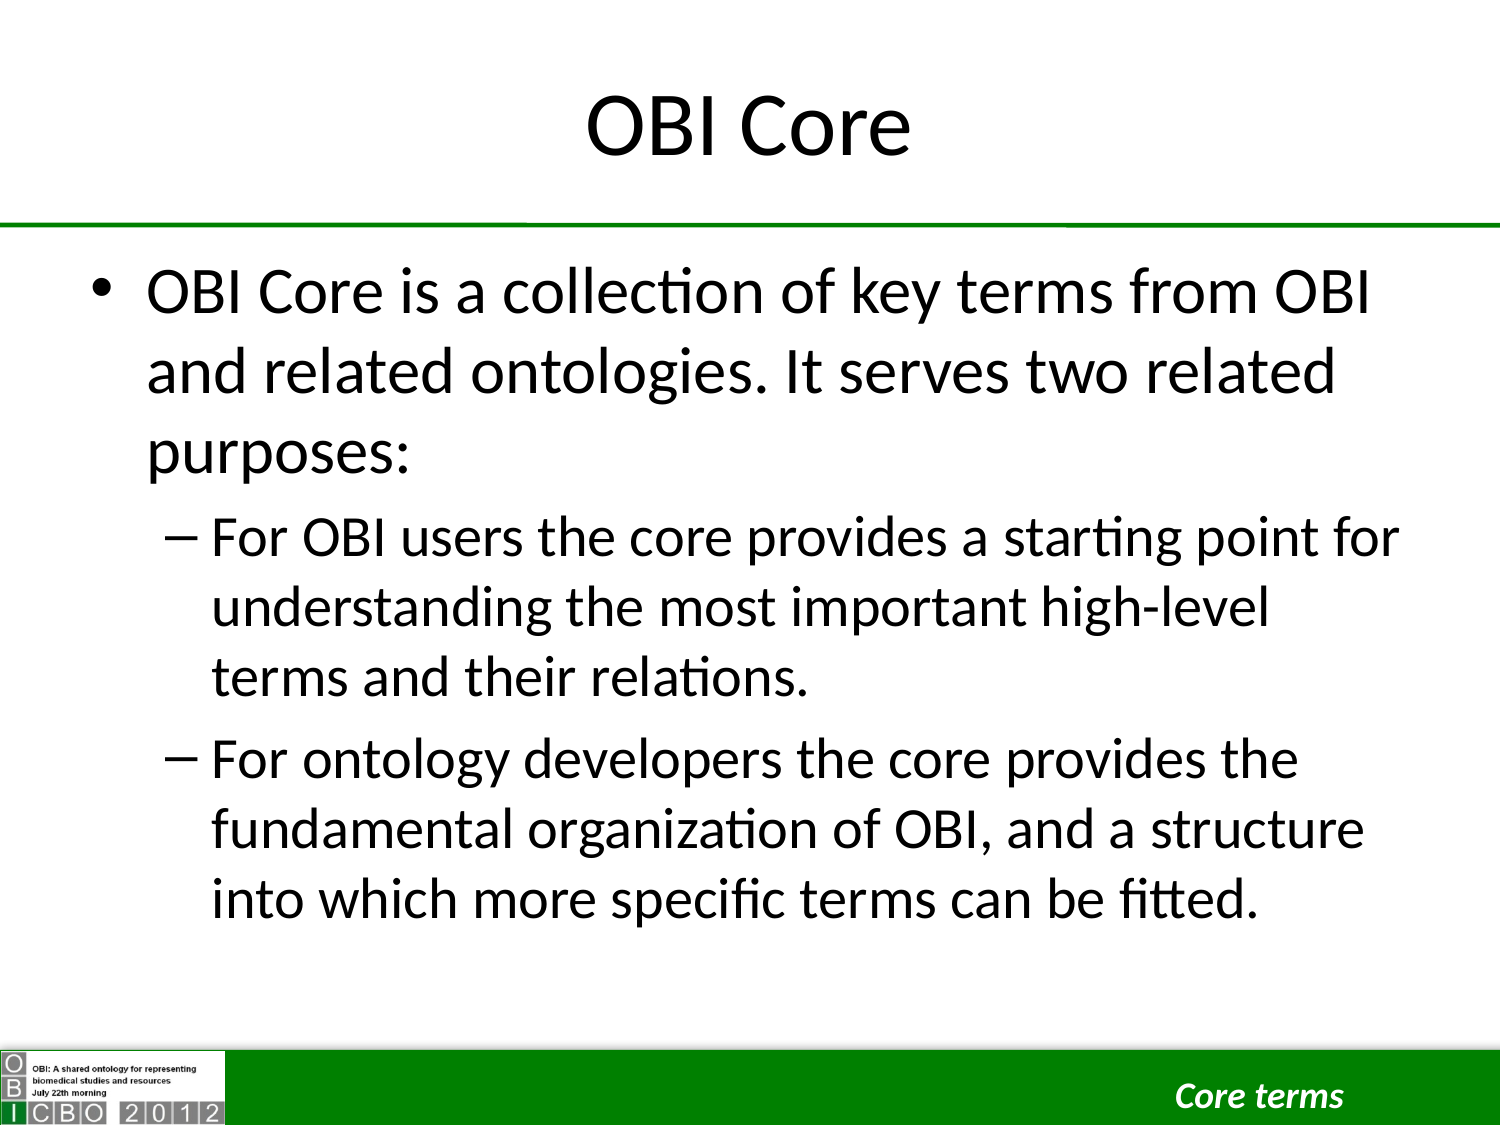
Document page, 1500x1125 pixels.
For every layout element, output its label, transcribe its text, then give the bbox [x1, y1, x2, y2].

title OBI Core [75, 24, 1425, 213]
picture [1, 1051, 225, 1125]
list OBI Core is a collection of key terms from OBI and related ontologies. It serves two related purposes: For OBI users the core provides a starting point for understanding the most important high-level terms and their relations. For ontology developers the core provides the fundamental organization of OBI, and a structure into which more specific terms can be fitted. [75, 239, 1425, 1040]
text_box Core terms [1160, 1064, 1359, 1124]
